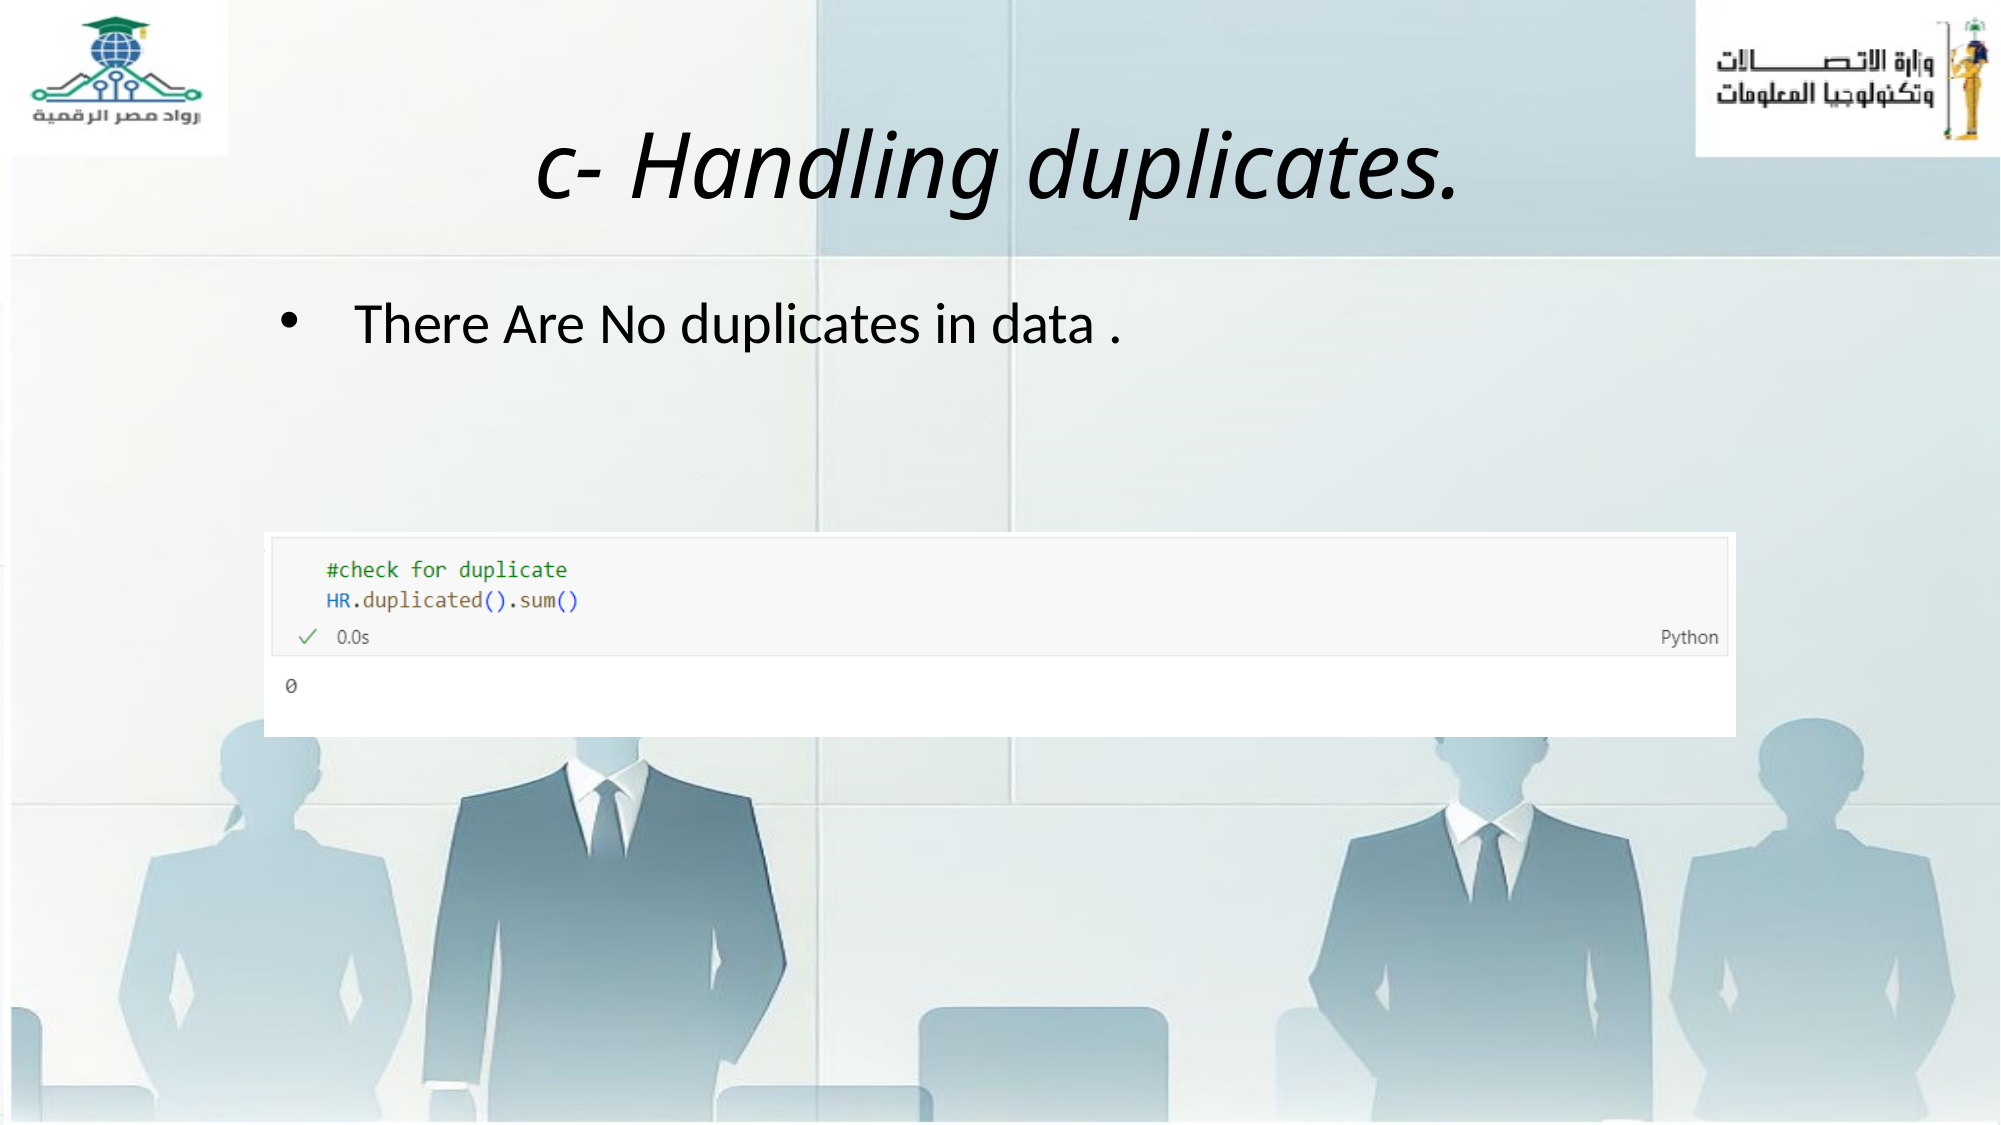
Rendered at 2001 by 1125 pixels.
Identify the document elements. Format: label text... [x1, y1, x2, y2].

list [264, 532, 1736, 737]
title c- Handling duplicates. [137, 59, 1863, 278]
text_box There Are No duplicates in data . [264, 277, 1736, 363]
picture [0, 0, 2001, 1125]
